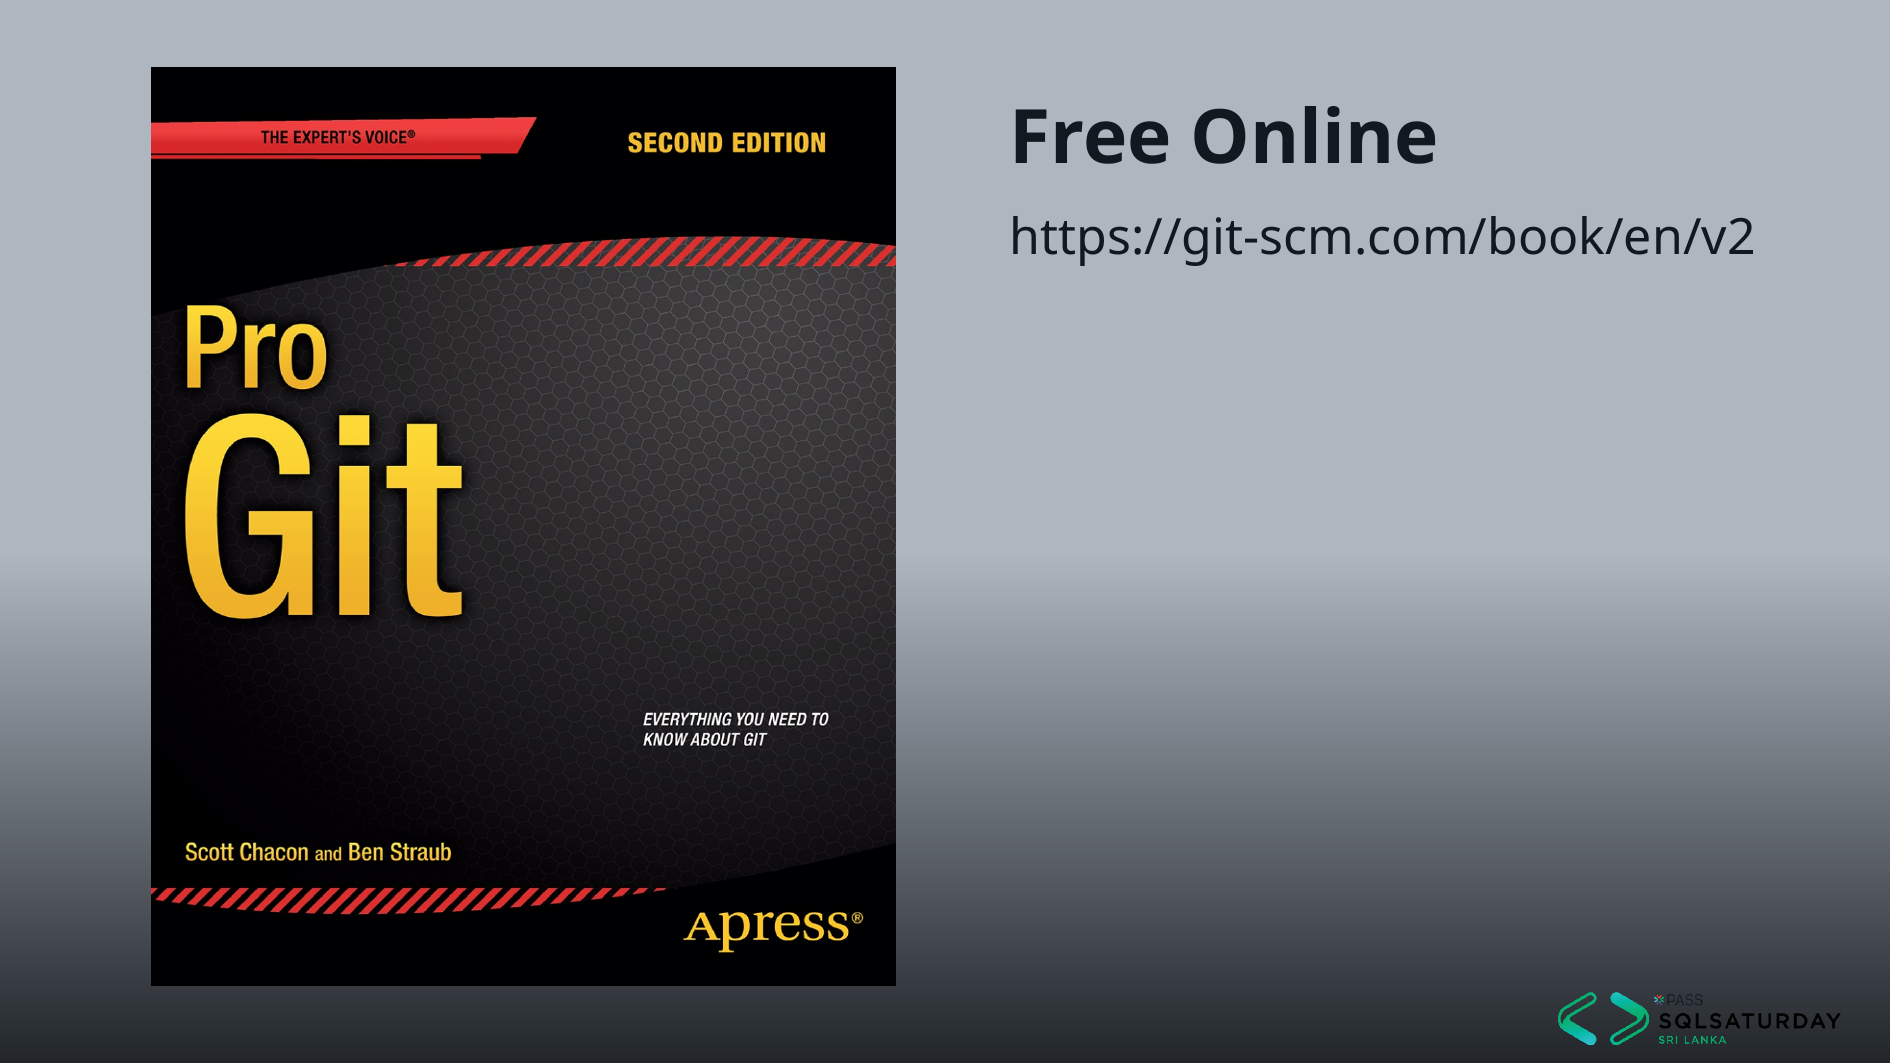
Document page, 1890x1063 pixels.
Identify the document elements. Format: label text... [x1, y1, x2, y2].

picture [150, 67, 896, 986]
picture [1540, 974, 1890, 1063]
text_box Free Online [994, 80, 1682, 186]
text_box https://git-scm.com/book/en/v2 [994, 196, 1771, 272]
